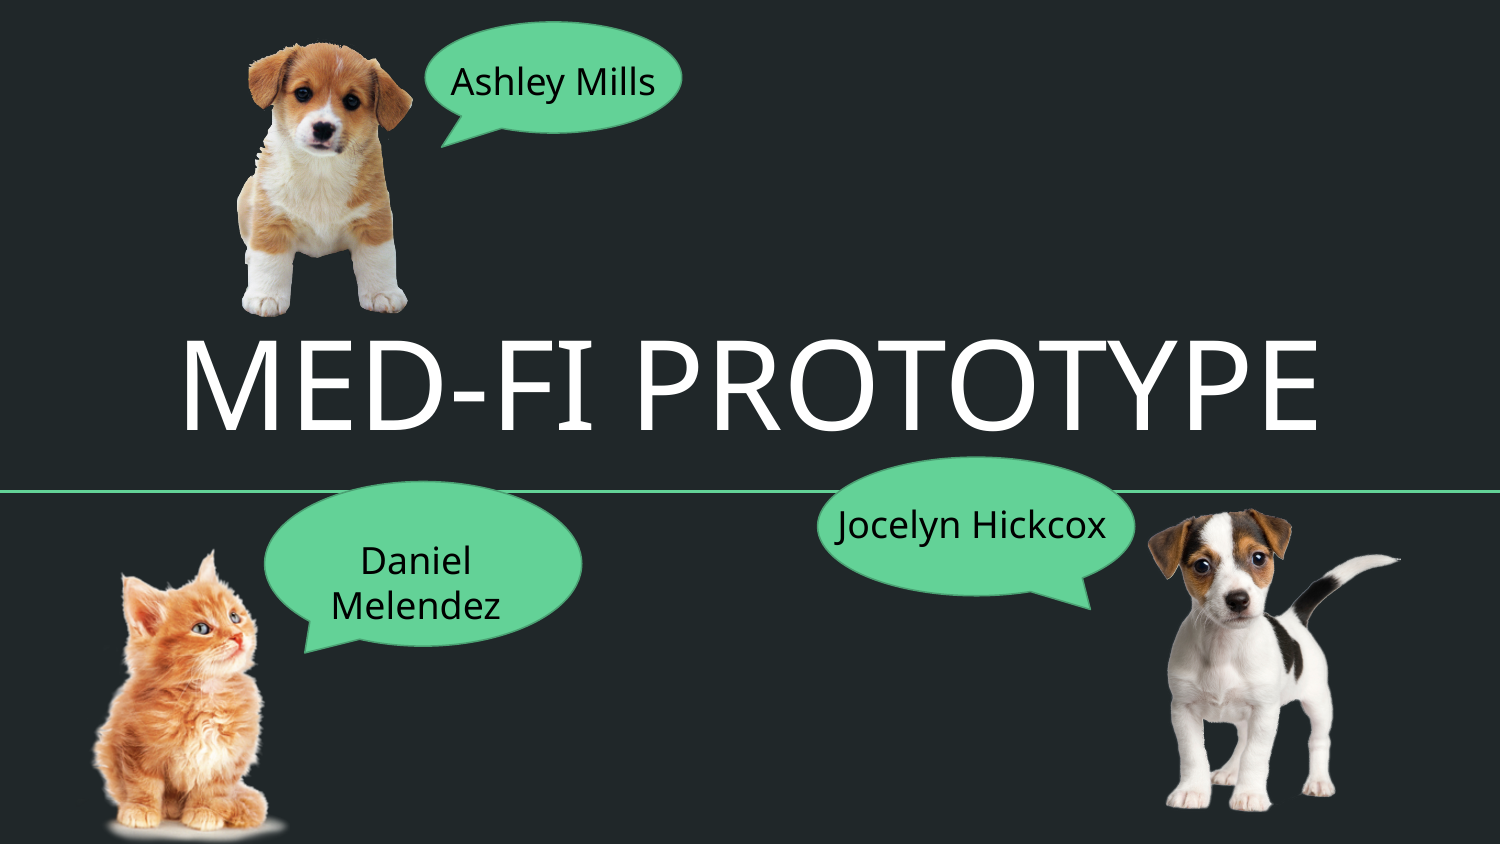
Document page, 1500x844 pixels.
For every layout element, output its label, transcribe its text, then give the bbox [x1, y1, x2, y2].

picture [0, 546, 291, 844]
title MED-FI PROTOTYPE [83, 209, 1417, 471]
picture [80, 0, 530, 337]
subtitle Daniel Melendez [257, 521, 575, 604]
text_box [825, 548, 1127, 610]
text_box [535, 21, 653, 42]
text_box [847, 457, 1105, 486]
text_box [575, 540, 582, 588]
picture [1144, 505, 1402, 817]
text_box [287, 481, 559, 521]
text_box [535, 56, 682, 134]
text_box Jocelyn Hickcox [809, 486, 1135, 548]
text_box [295, 604, 562, 653]
text_box Ashley Mills [535, 42, 672, 99]
